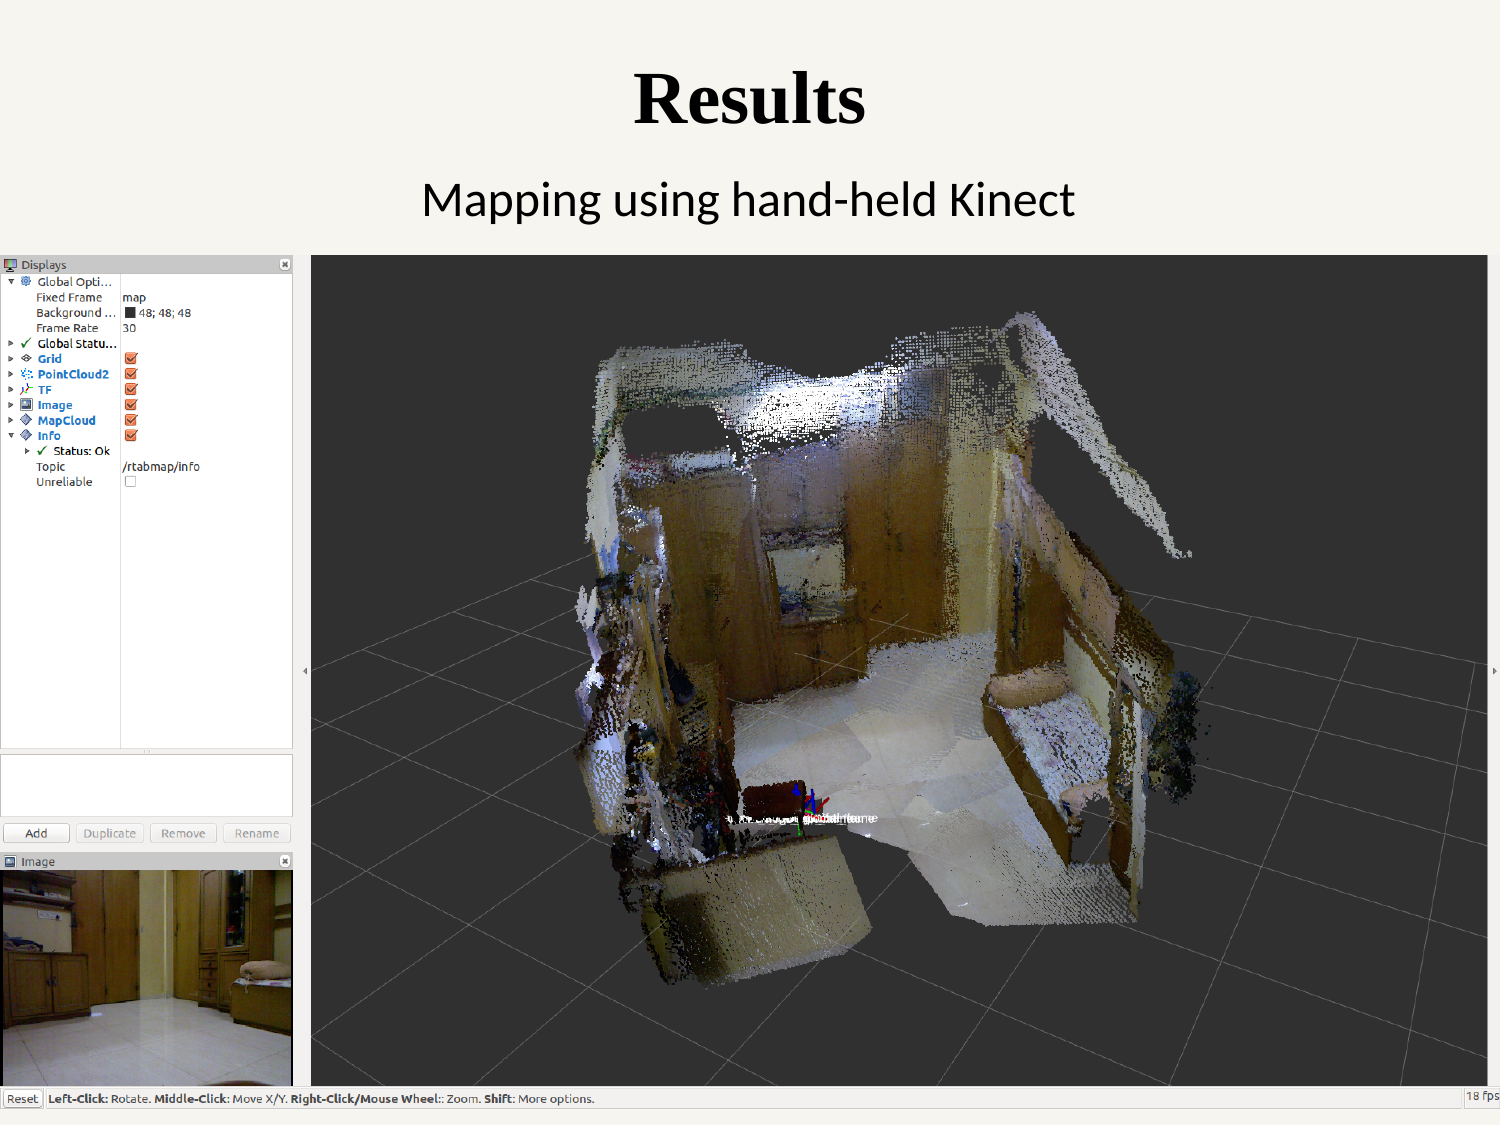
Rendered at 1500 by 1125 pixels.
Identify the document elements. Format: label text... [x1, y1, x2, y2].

text_box Mapping using hand-held Kinect [388, 158, 1315, 253]
picture [0, 255, 1500, 1110]
text_box Results [75, 0, 1425, 188]
